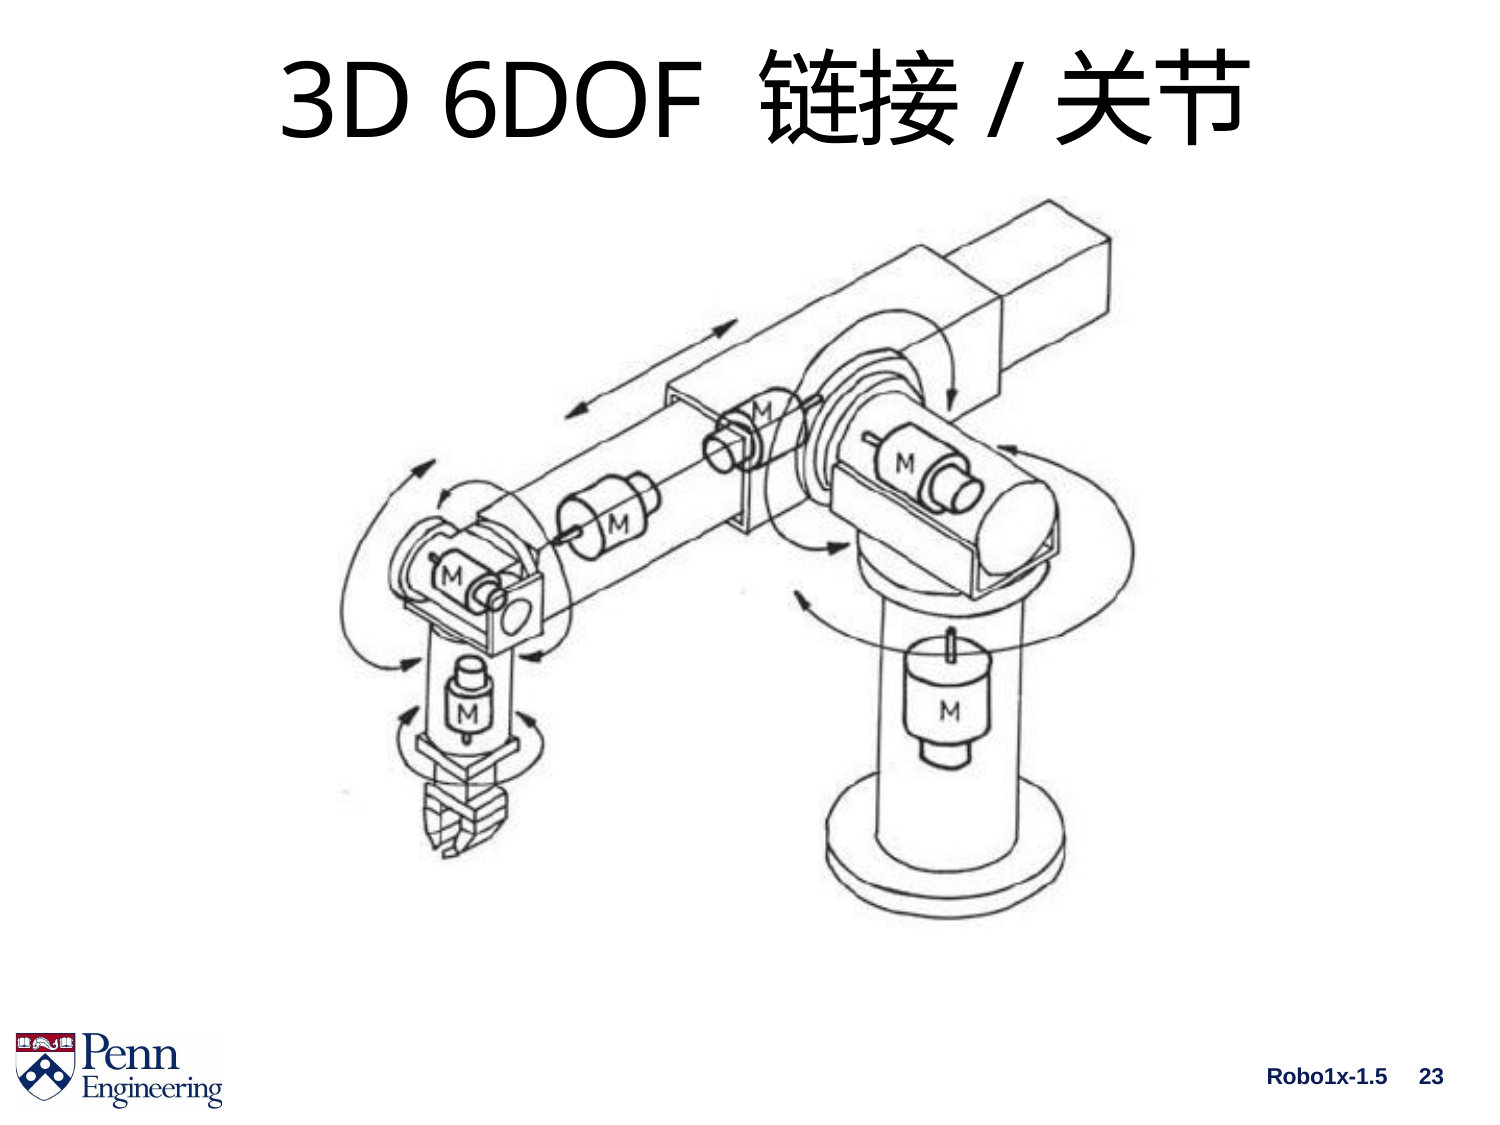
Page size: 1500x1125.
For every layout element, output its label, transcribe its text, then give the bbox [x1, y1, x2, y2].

text_box [336, 195, 1164, 930]
title 3D 6DOF 链接/关节 [57, 0, 1443, 221]
footer Robo1x-1.5 [1264, 1058, 1390, 1125]
text_box 23 [1416, 1058, 1447, 1089]
picture [15, 1033, 223, 1110]
